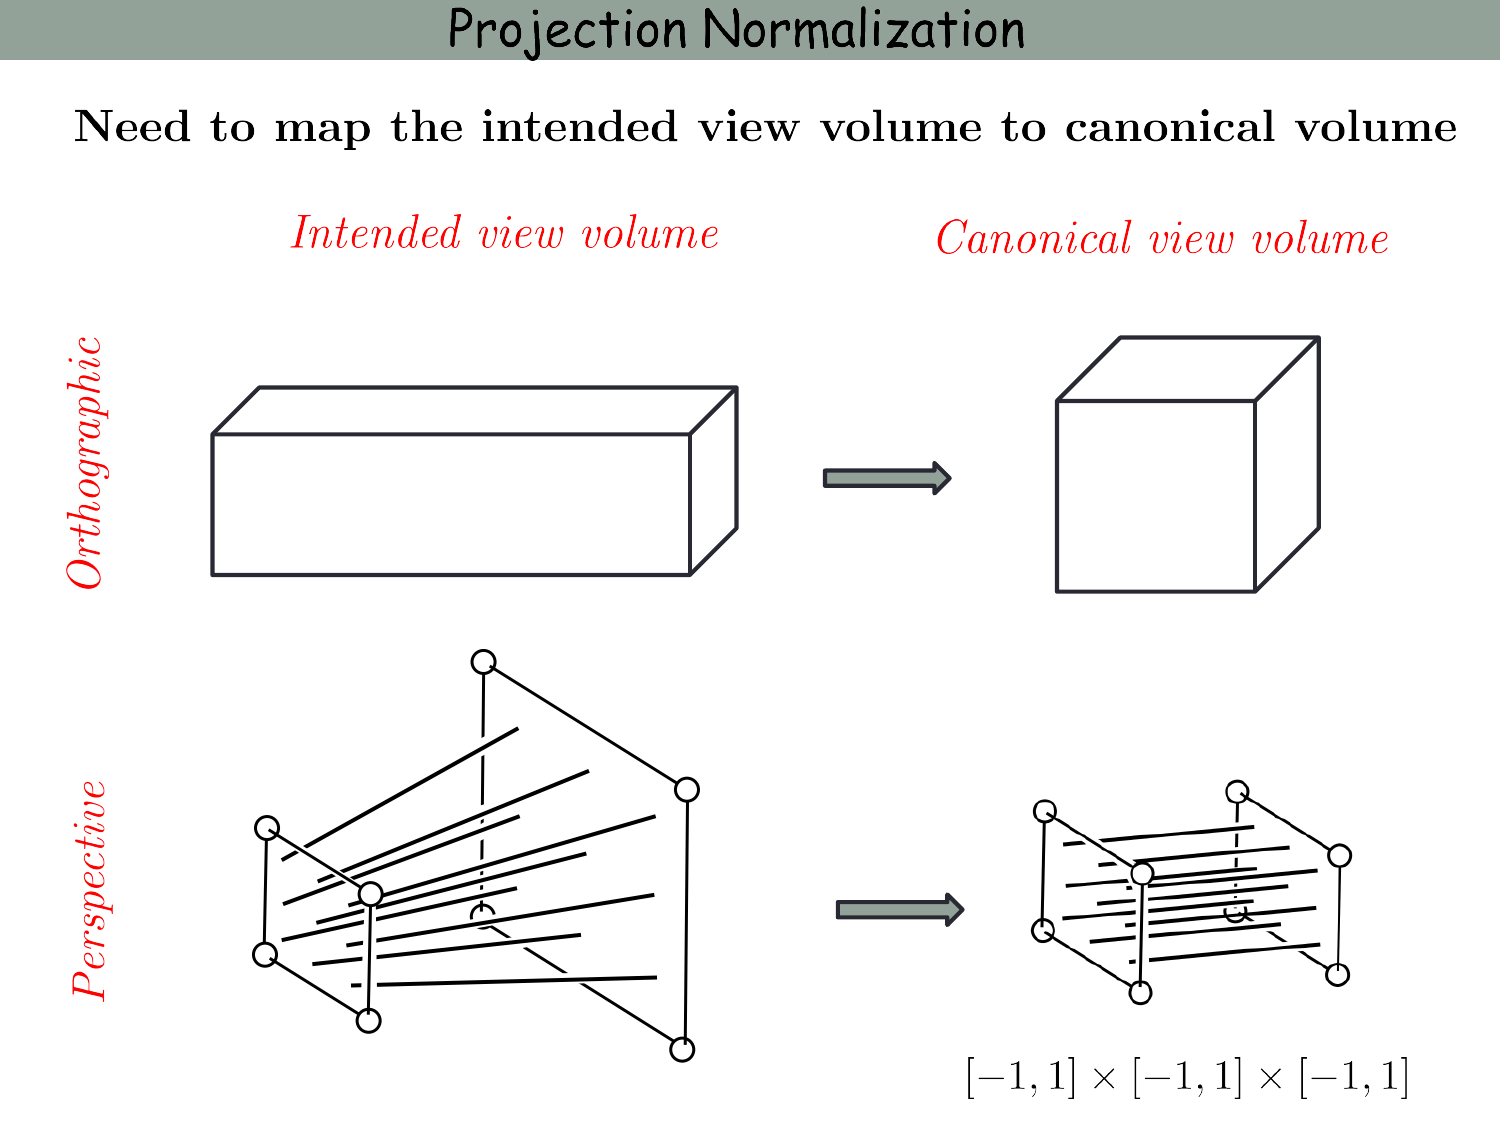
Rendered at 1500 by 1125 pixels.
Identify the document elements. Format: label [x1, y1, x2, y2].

picture [74, 109, 1456, 151]
picture [290, 214, 718, 248]
text_box [837, 893, 964, 926]
picture [936, 219, 1389, 254]
text_box [824, 462, 951, 495]
picture [0, 782, 203, 1002]
text_box [1056, 336, 1320, 593]
picture [968, 1056, 1408, 1100]
picture [1022, 770, 1354, 1013]
picture [244, 649, 738, 1079]
text_box [211, 386, 738, 576]
picture [0, 338, 214, 589]
picture [449, 6, 1024, 61]
